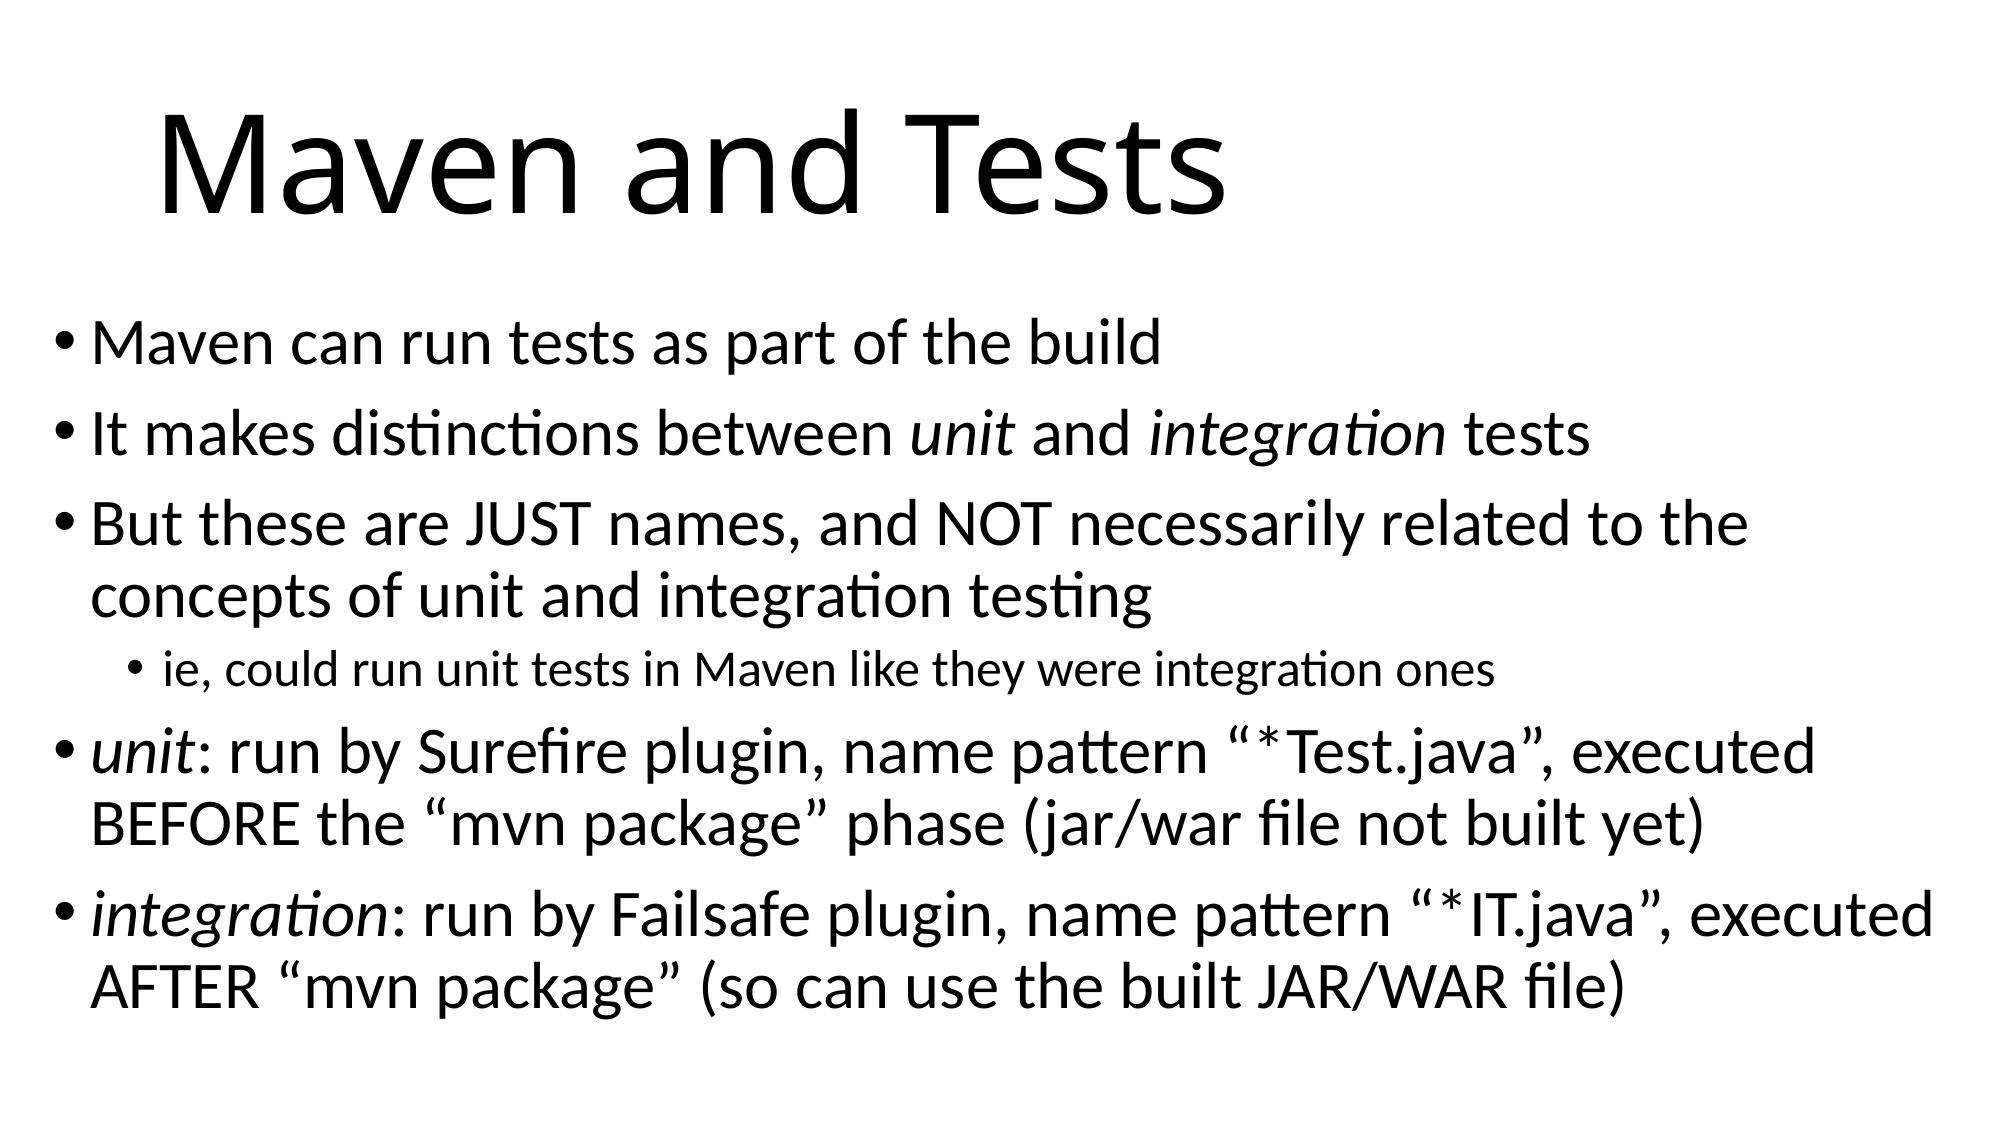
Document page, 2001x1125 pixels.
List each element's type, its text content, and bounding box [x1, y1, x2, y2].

title Maven and Tests [137, 59, 1863, 278]
list Maven can run tests as part of the build It makes distinctions between unit and integration tests But these are JUST names, and NOT necessarily related to the concepts of unit and integration testing ie, could run unit tests in Maven like they were integration ones unit: run by Surefire plugin, name pattern “*Test.java”, executed BEFORE the “mvn package” phase (jar/war file not built yet) integration: run by Failsafe plugin, name pattern “*IT.java”, executed AFTER “mvn package” (so can use the built JAR/WAR file) [39, 299, 1982, 1091]
